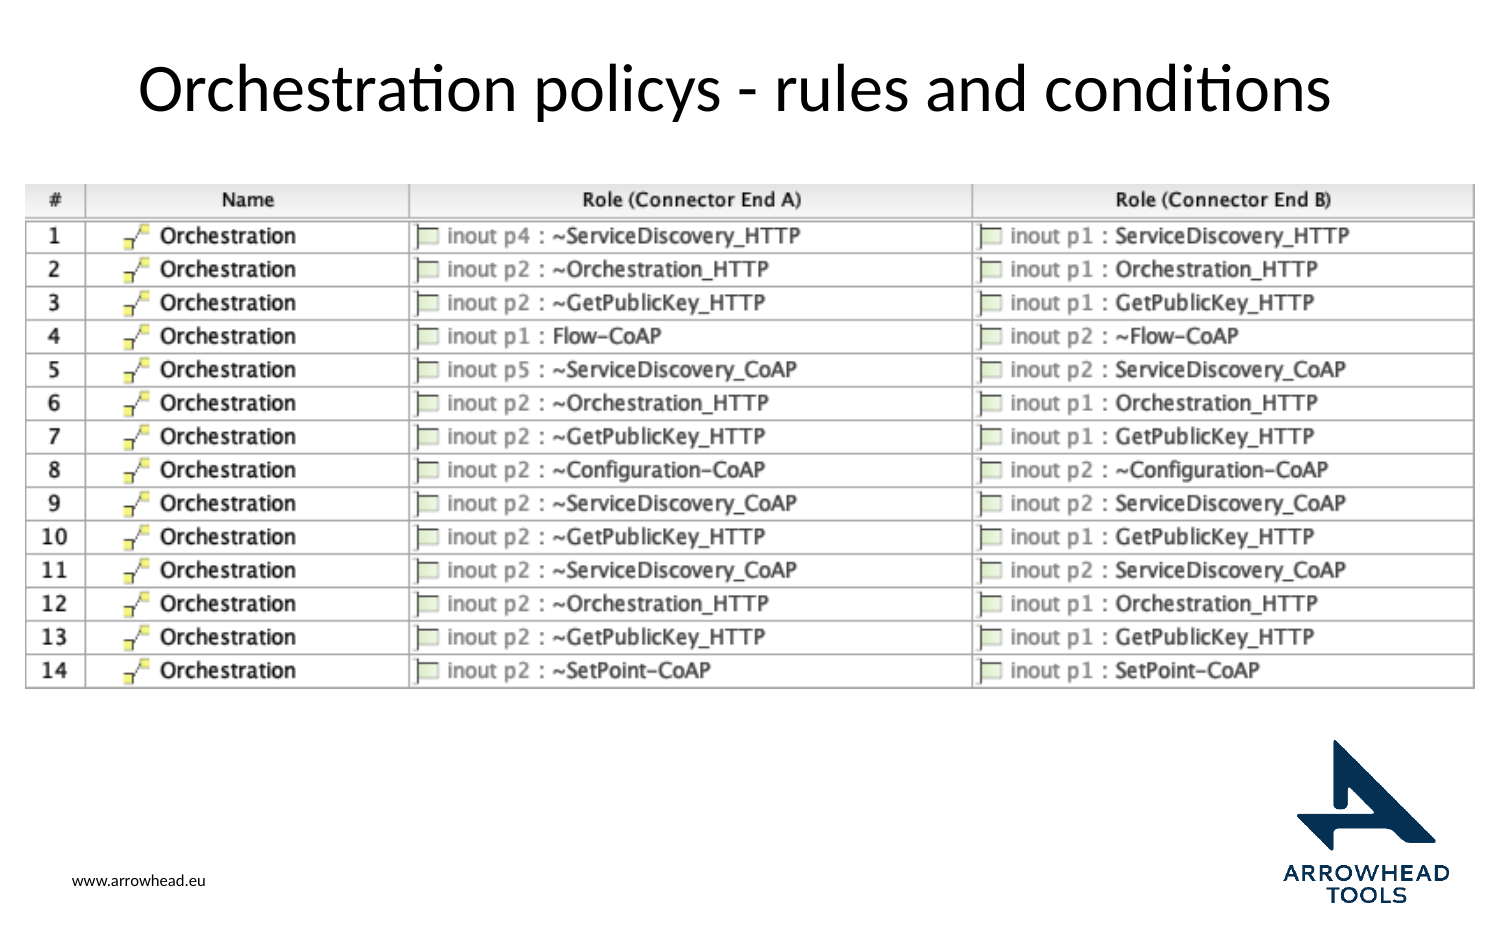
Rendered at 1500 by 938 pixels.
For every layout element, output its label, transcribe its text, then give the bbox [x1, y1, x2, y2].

title Orchestration policys - rules and conditions [130, 35, 1353, 133]
picture [25, 183, 1475, 689]
picture [1283, 740, 1449, 903]
